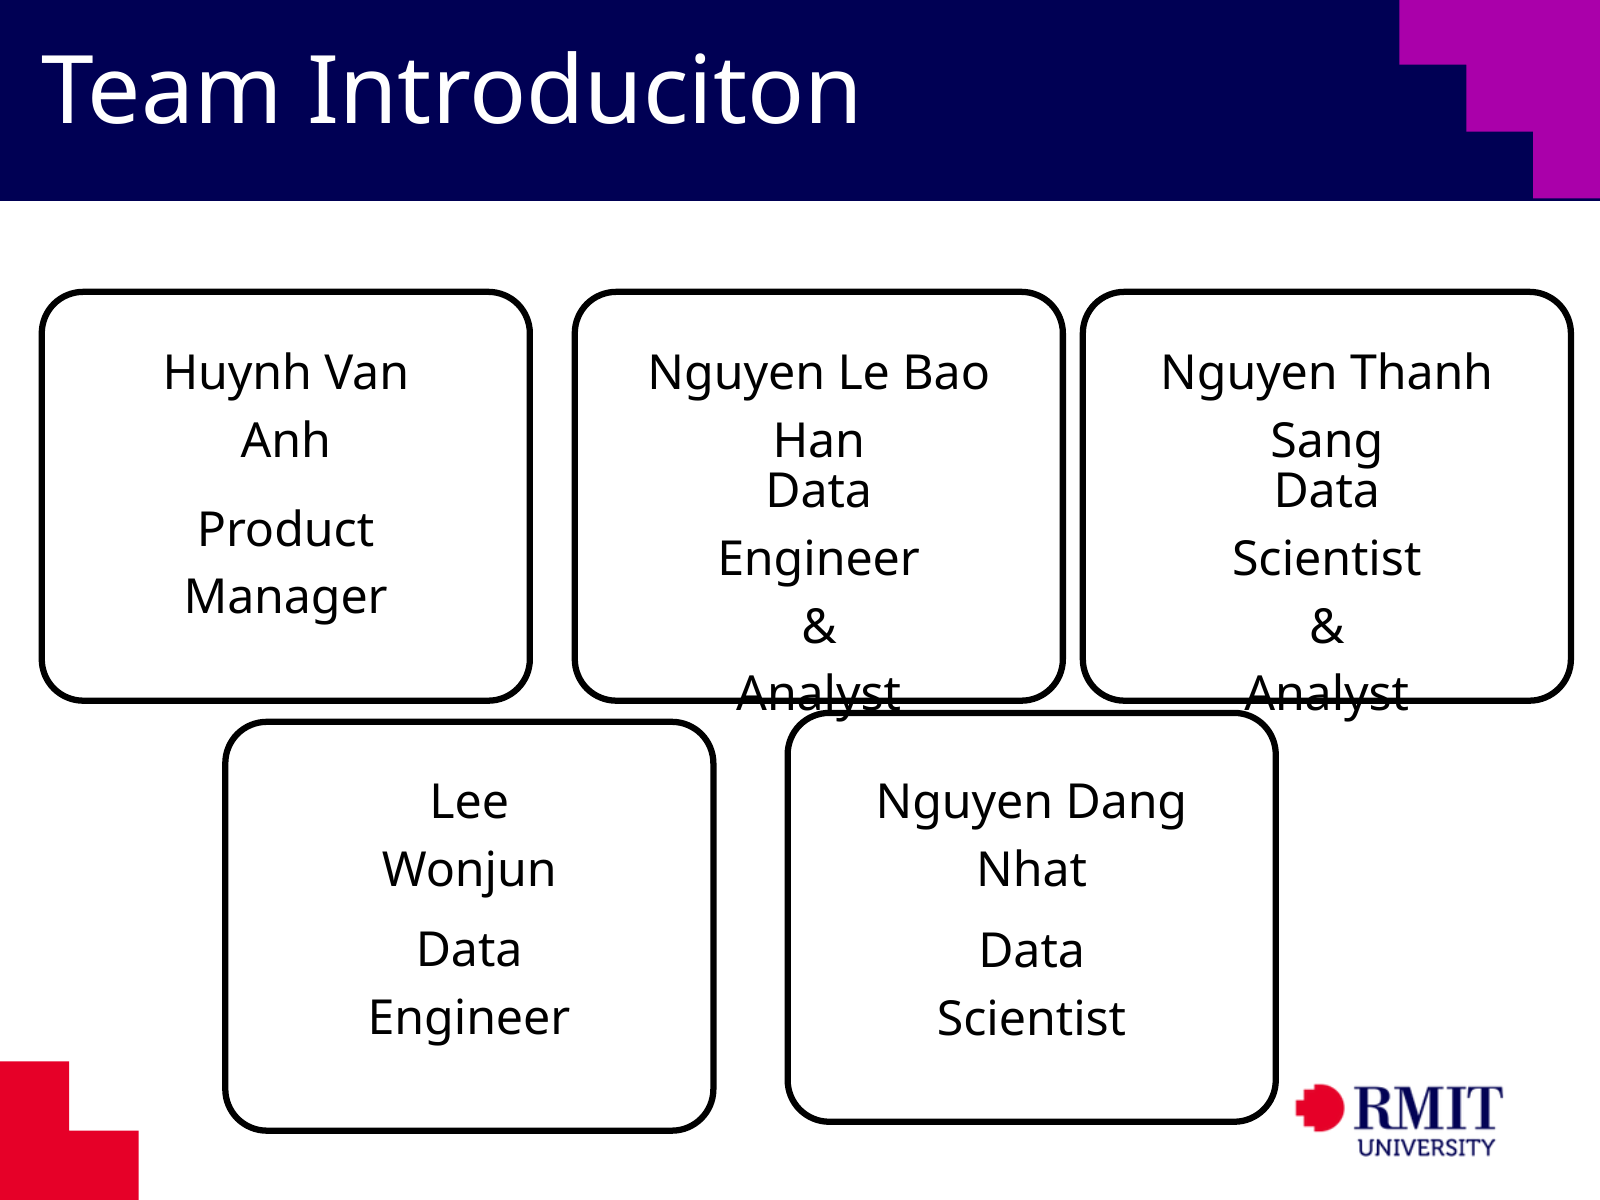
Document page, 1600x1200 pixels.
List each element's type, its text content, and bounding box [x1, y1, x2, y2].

text_box Data Engineer & Analyst [664, 709, 790, 721]
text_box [41, 291, 531, 701]
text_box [1082, 291, 1572, 701]
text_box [574, 291, 1064, 701]
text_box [787, 712, 1276, 1122]
text_box [1275, 1066, 1522, 1177]
text_box Data Scientist & Analyst [1272, 709, 1478, 721]
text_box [1399, 0, 1600, 199]
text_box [0, 1061, 139, 1200]
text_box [225, 721, 714, 1131]
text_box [0, 0, 1395, 201]
